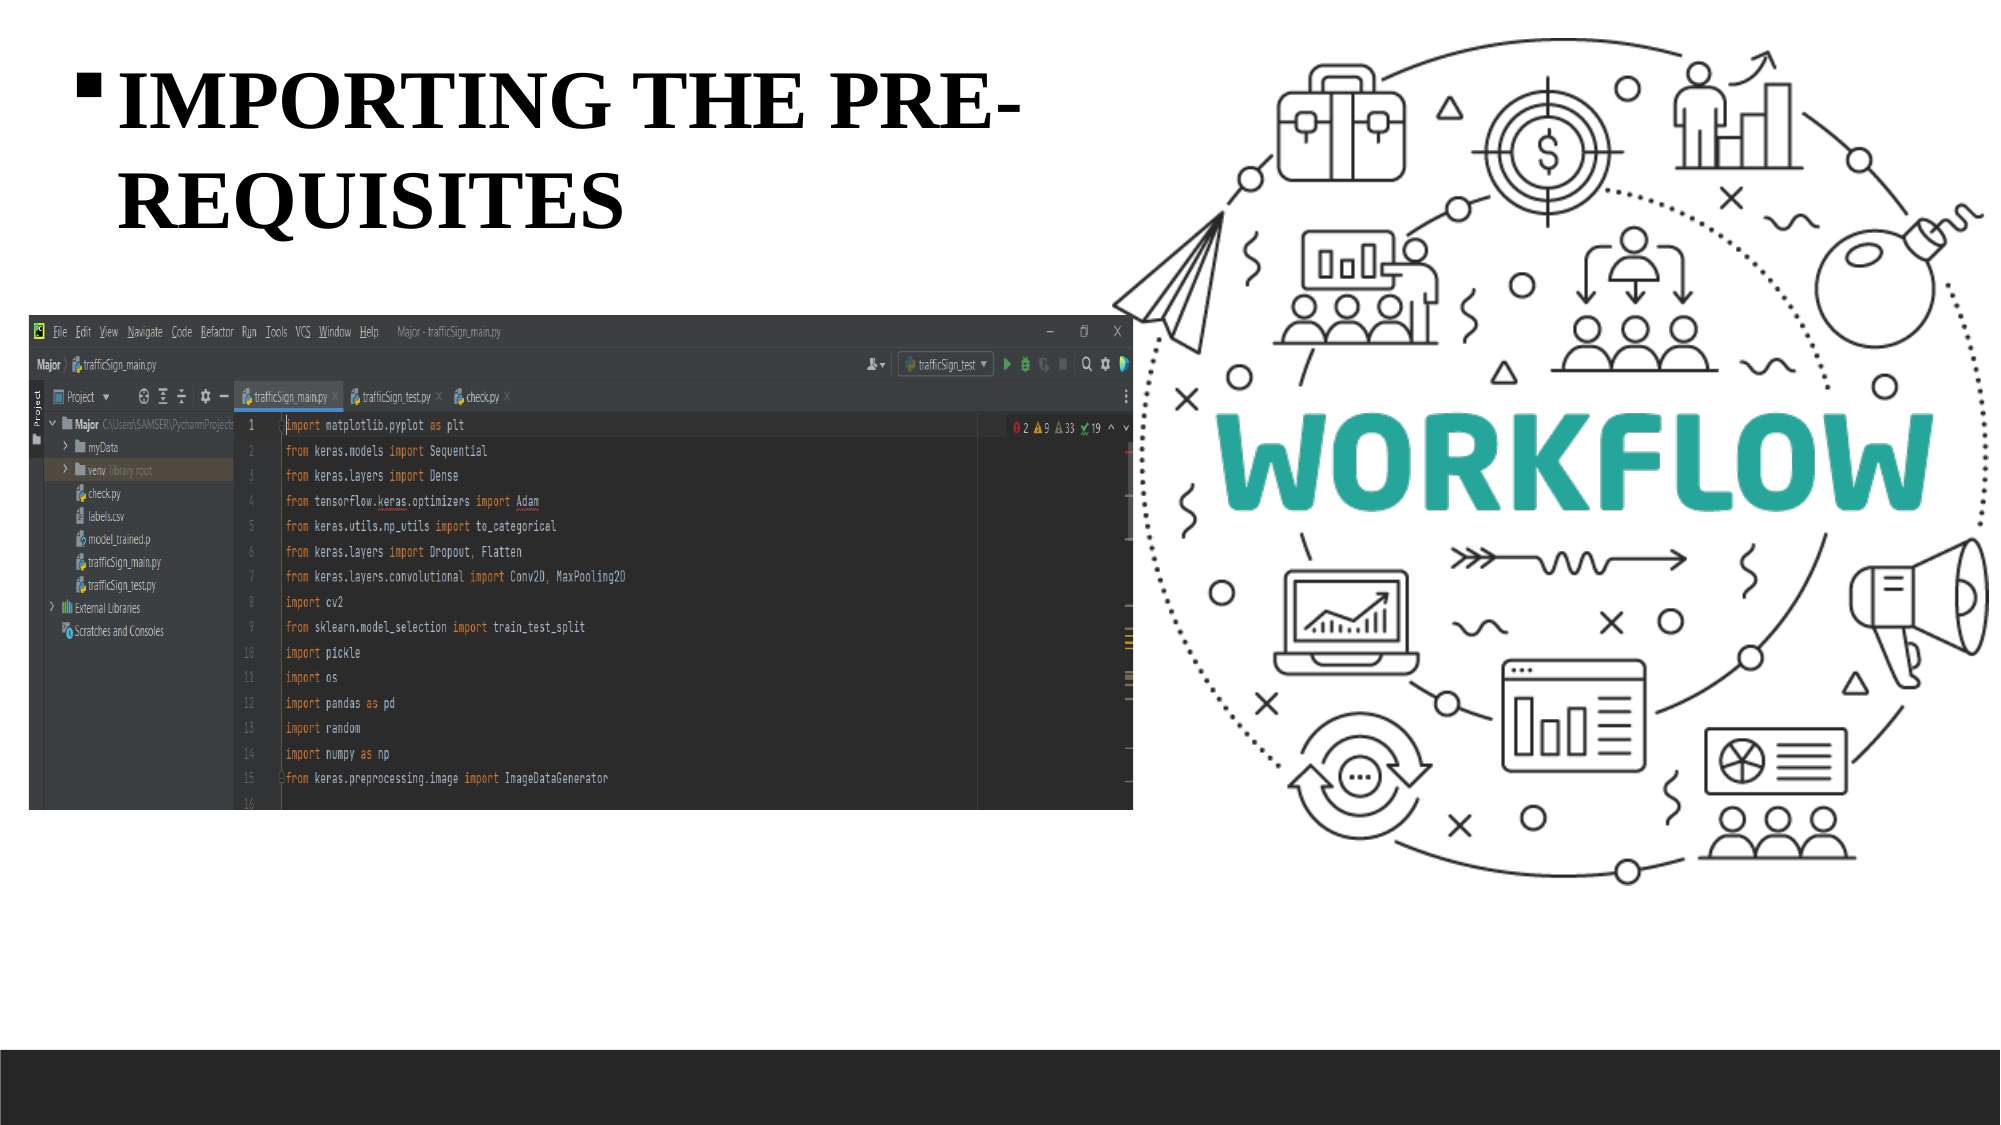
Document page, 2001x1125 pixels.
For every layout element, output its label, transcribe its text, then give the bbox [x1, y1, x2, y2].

text_box IMPORTING THE PRE-REQUISITES [55, 38, 1046, 253]
picture [28, 37, 1989, 887]
